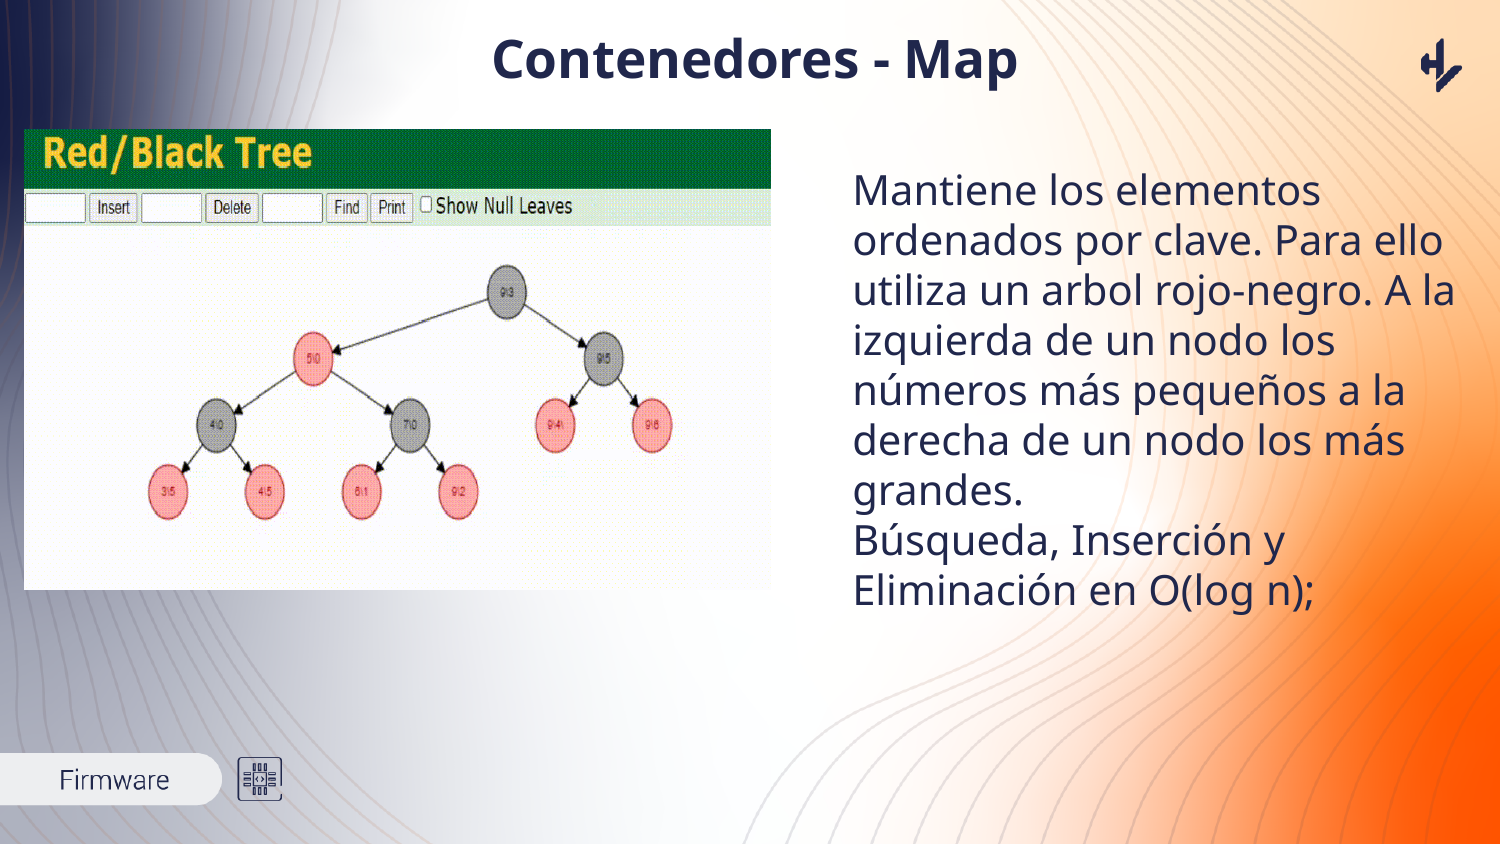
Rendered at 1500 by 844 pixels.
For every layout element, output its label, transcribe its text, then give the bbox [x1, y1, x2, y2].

title Contenedores - Map [56, 10, 1455, 105]
picture [0, 0, 1500, 844]
text_box Mantiene los elementos ordenados por clave. Para ello utiliza un arbol rojo-negro. A la izquierda de un nodo los números más pequeños a la derecha de un nodo los más grandes. Búsqueda, Inserción y Eliminación en O(log n); [837, 149, 1488, 609]
